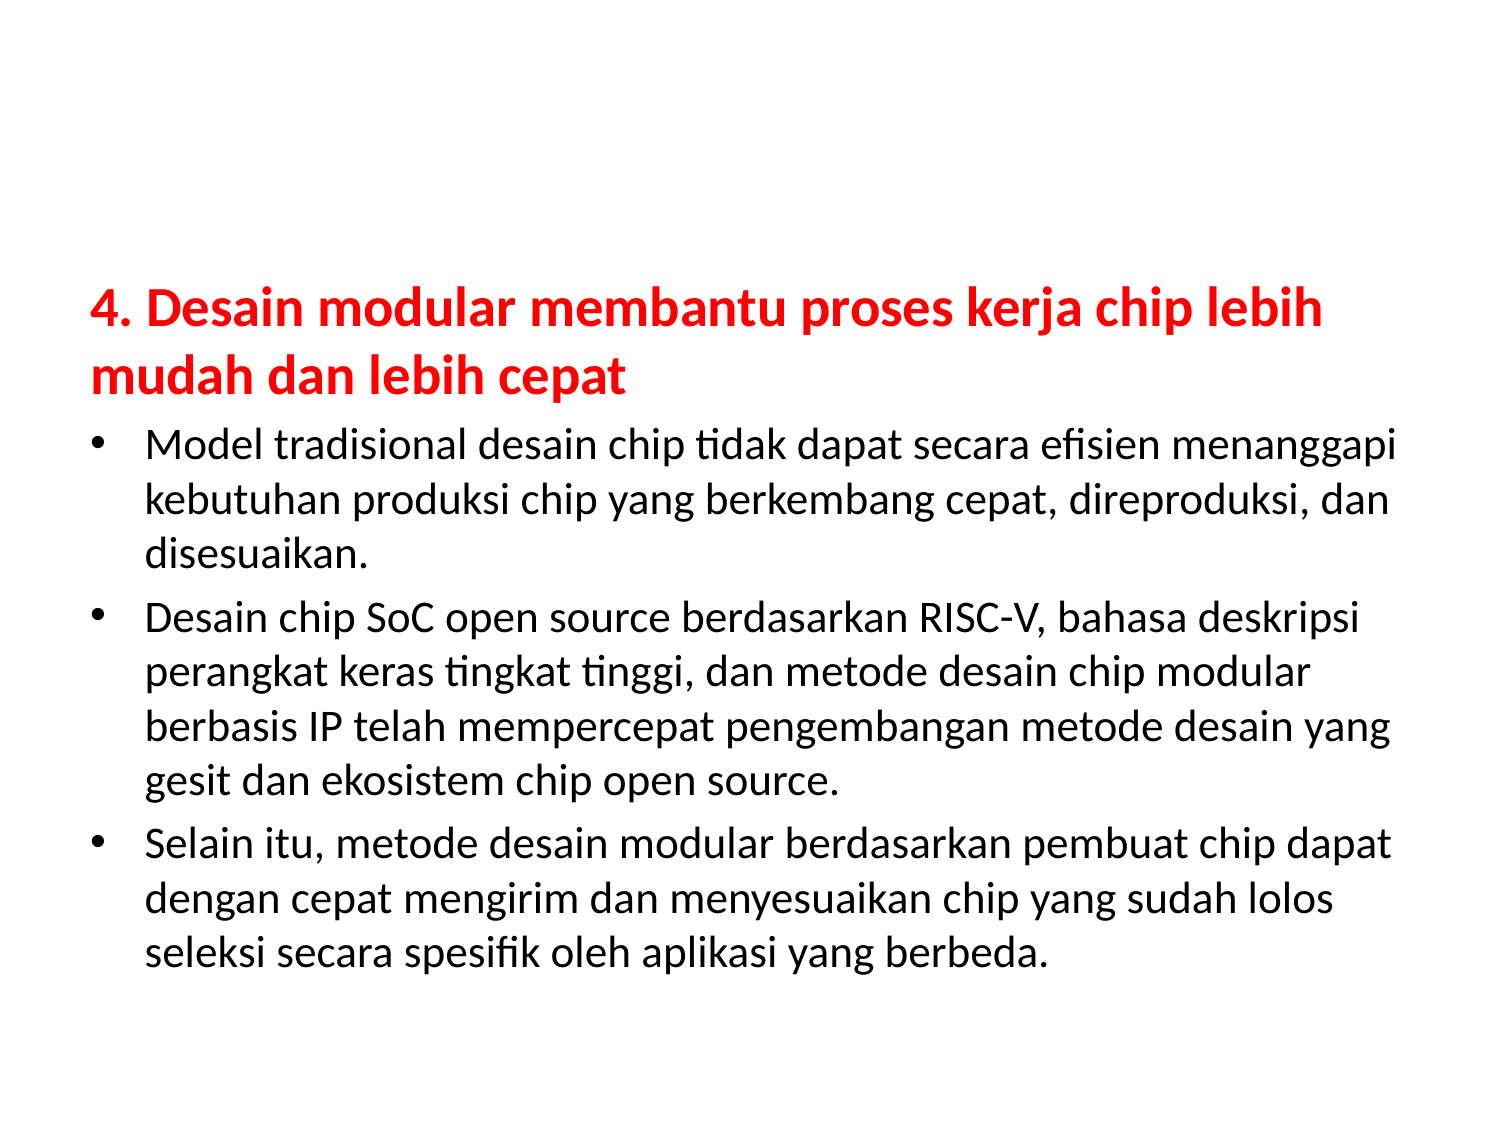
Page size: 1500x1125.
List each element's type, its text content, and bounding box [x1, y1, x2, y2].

list 4. Desain modular membantu proses kerja chip lebih mudah dan lebih cepat Model tradisional desain chip tidak dapat secara efisien menanggapi kebutuhan produksi chip yang berkembang cepat, direproduksi, dan disesuaikan. Desain chip SoC open source berdasarkan RISC-V, bahasa deskripsi perangkat keras tingkat tinggi, dan metode desain chip modular berbasis IP telah mempercepat pengembangan metode desain yang gesit dan ekosistem chip open source. Selain itu, metode desain modular berdasarkan pembuat chip dapat dengan cepat mengirim dan menyesuaikan chip yang sudah lolos seleksi secara spesifik oleh aplikasi yang berbeda. [75, 262, 1425, 1005]
